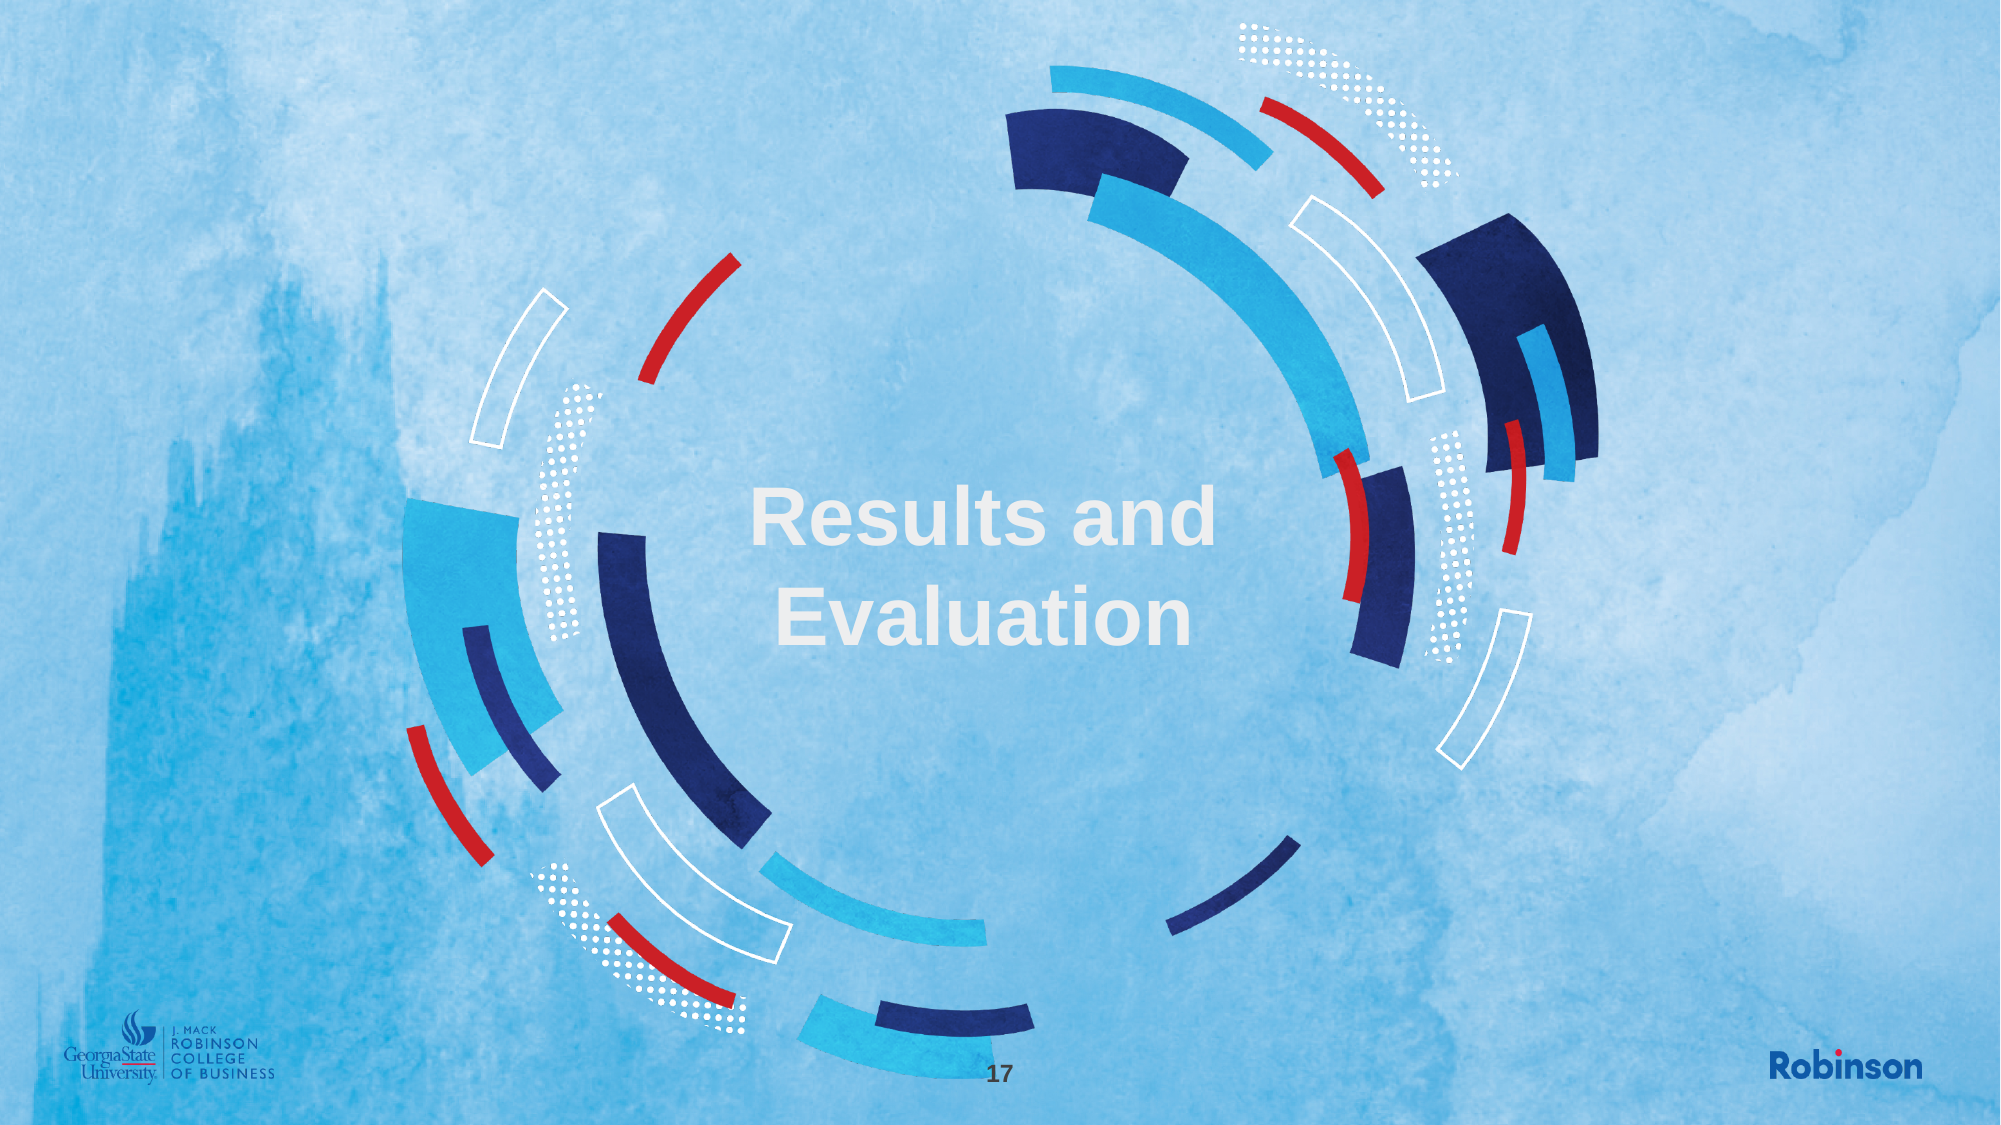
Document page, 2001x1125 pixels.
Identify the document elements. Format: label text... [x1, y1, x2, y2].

title Results and Evaluation [642, 461, 1325, 664]
slide_number 17 [774, 1042, 1225, 1103]
picture [0, 0, 2001, 1125]
